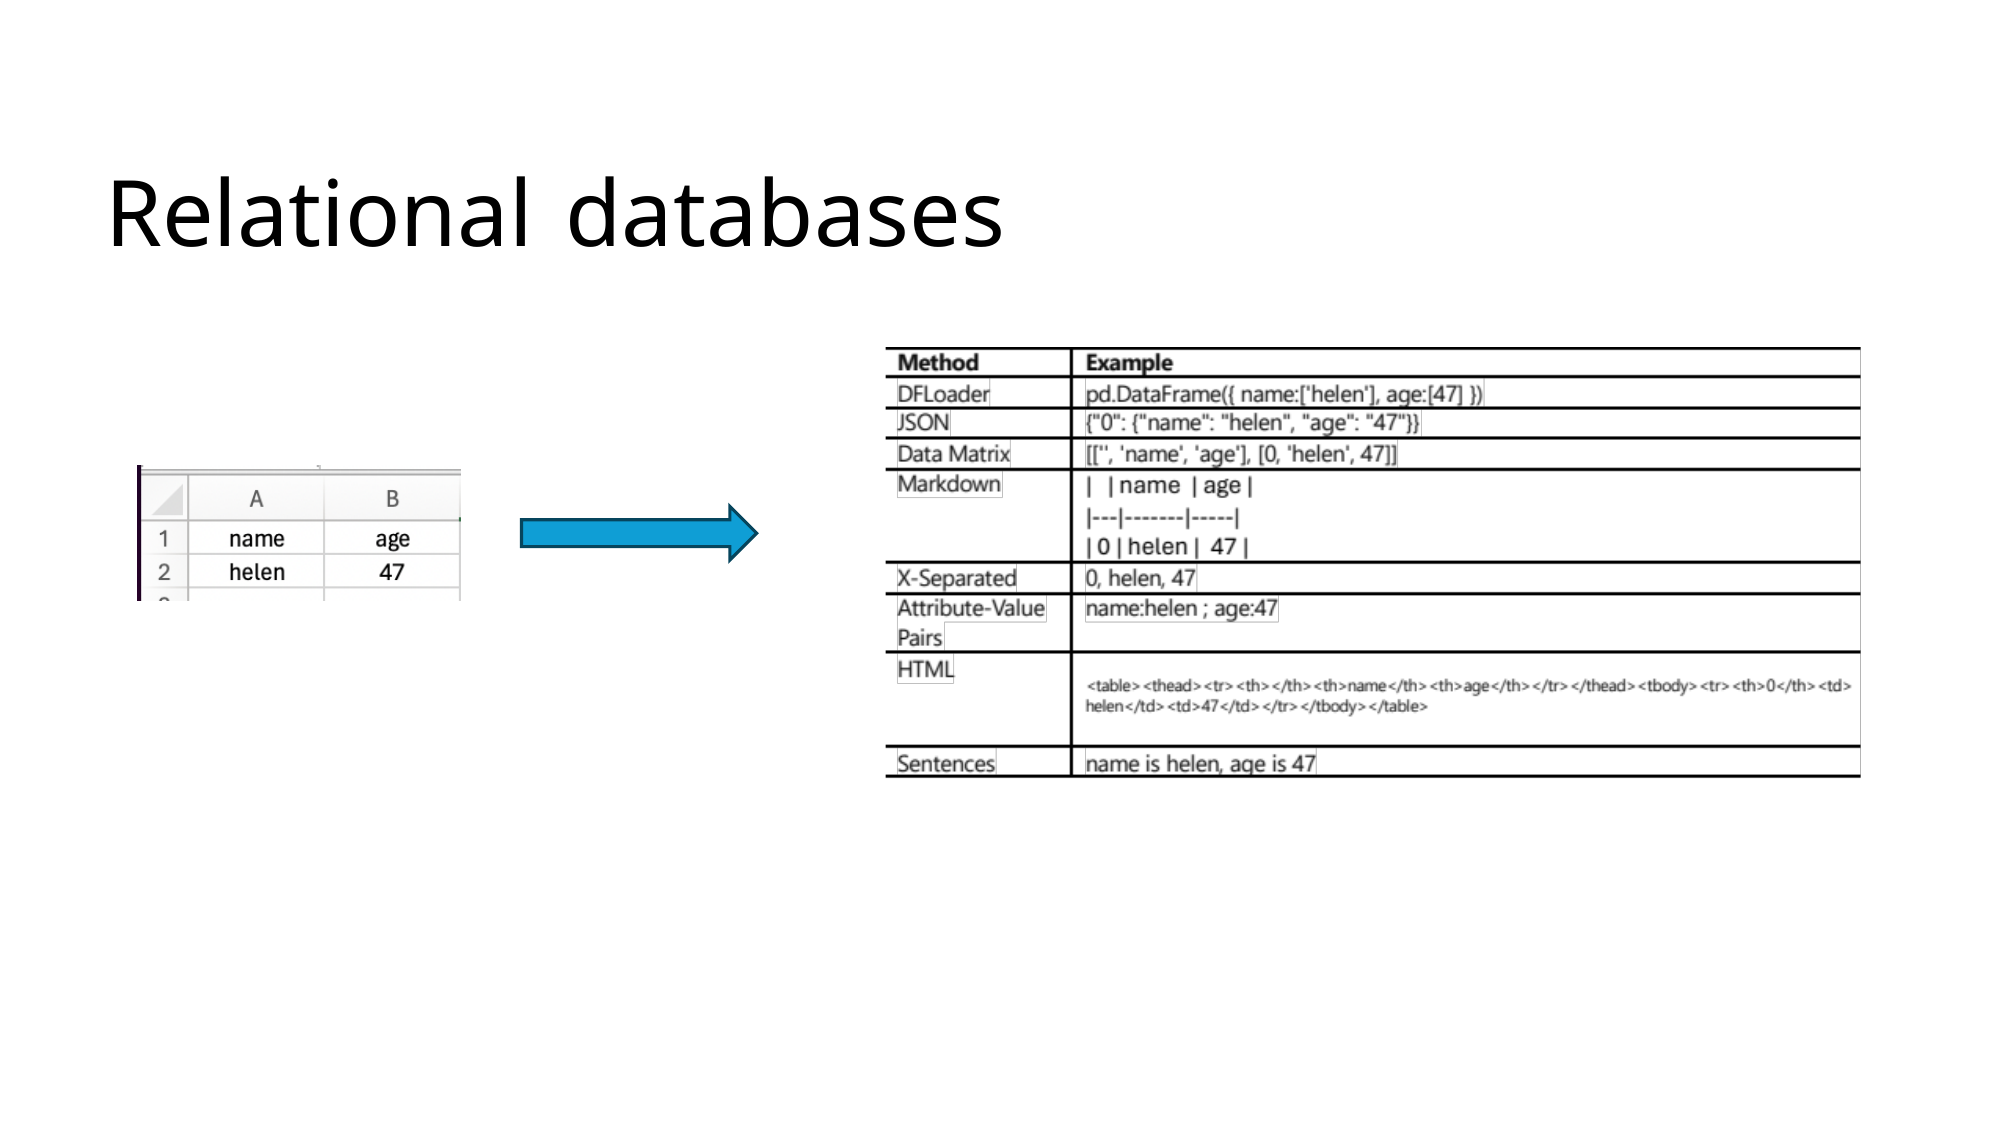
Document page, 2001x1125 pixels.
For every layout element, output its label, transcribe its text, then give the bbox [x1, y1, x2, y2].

text_box Relational databases [90, 114, 1021, 324]
picture [136, 464, 461, 602]
text_box [519, 502, 759, 564]
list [885, 347, 1862, 828]
